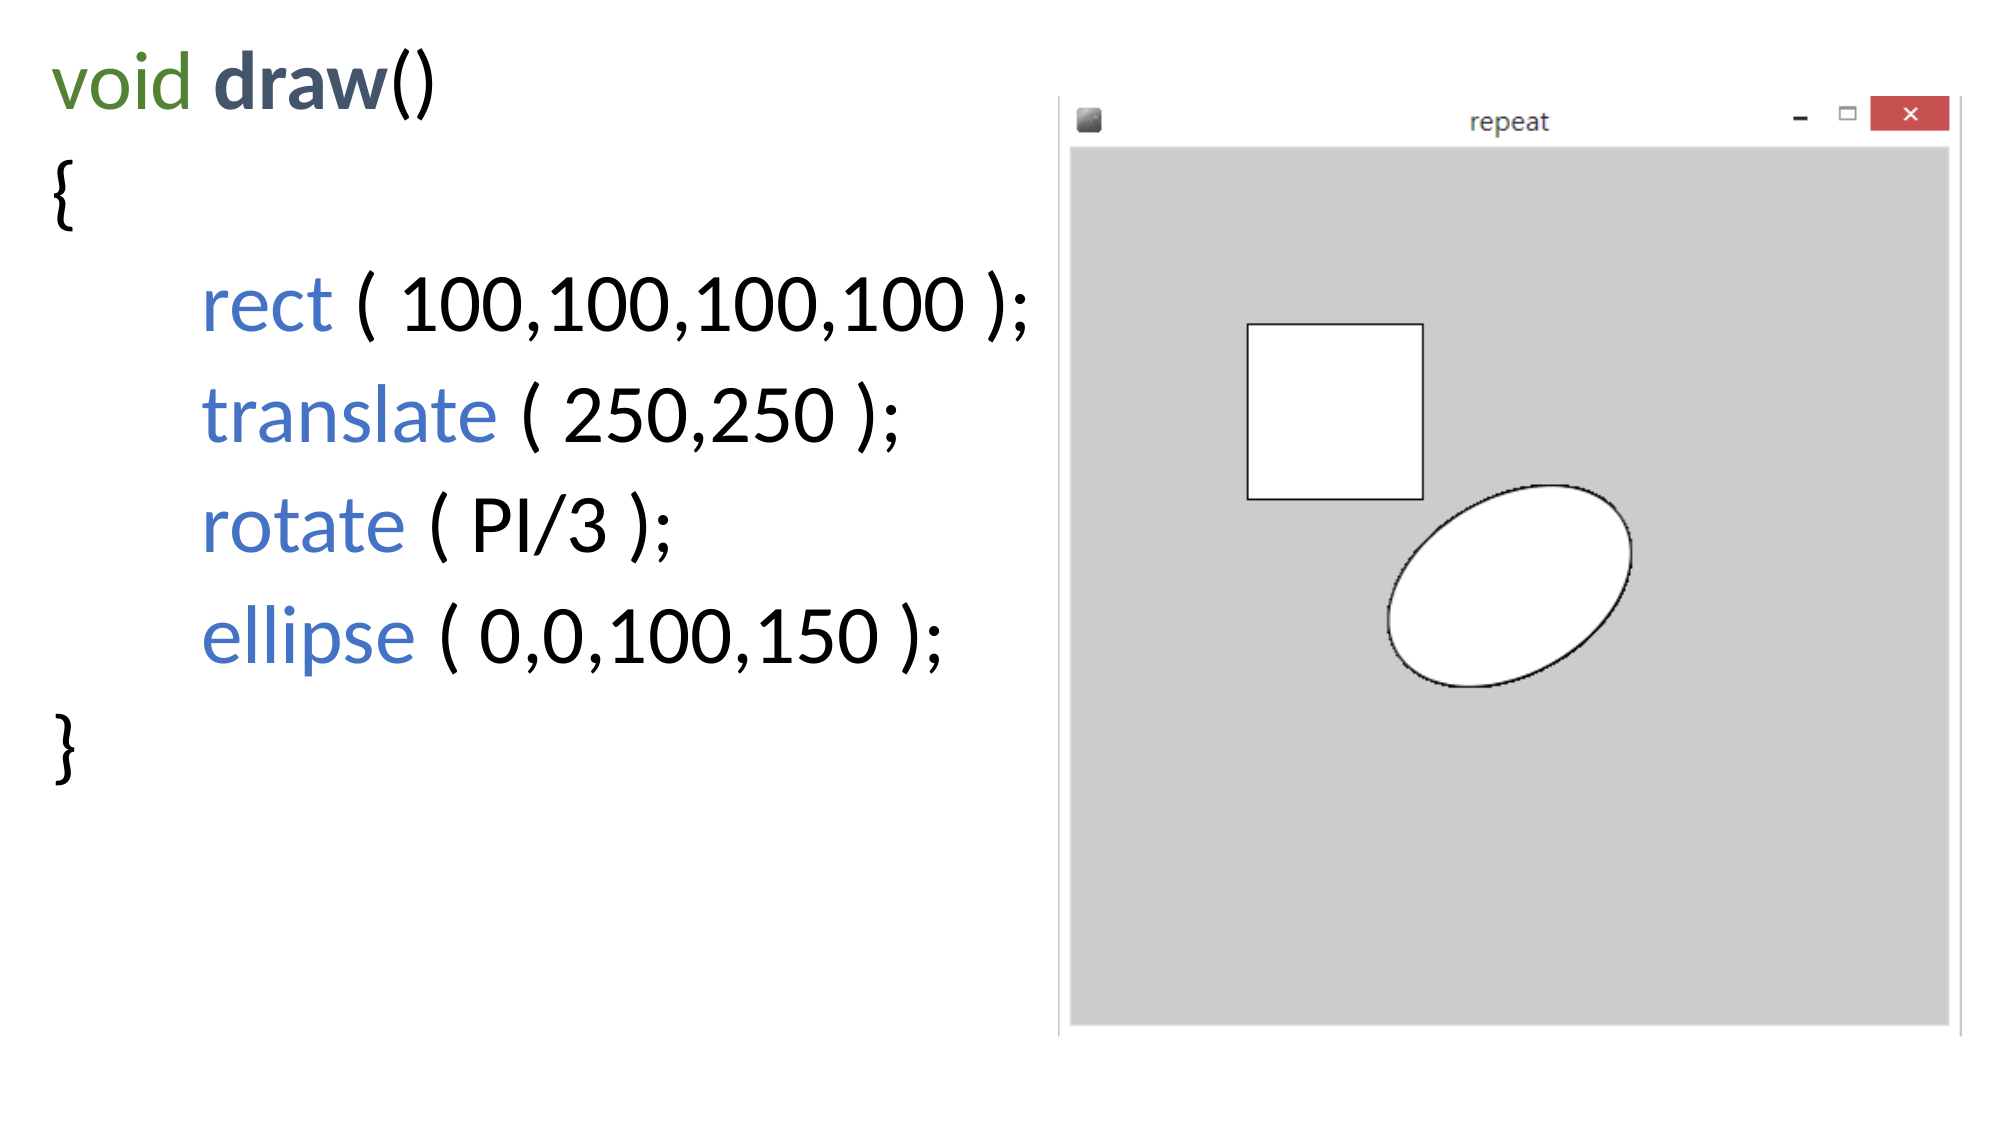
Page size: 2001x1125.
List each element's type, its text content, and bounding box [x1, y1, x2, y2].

list void draw() { rect ( 100,100,100,100 ); translate ( 250,250 ); rotate ( PI/3 ); ellipse ( 0,0,100,150 ); } [36, 30, 1928, 1050]
picture [1057, 96, 1962, 1042]
